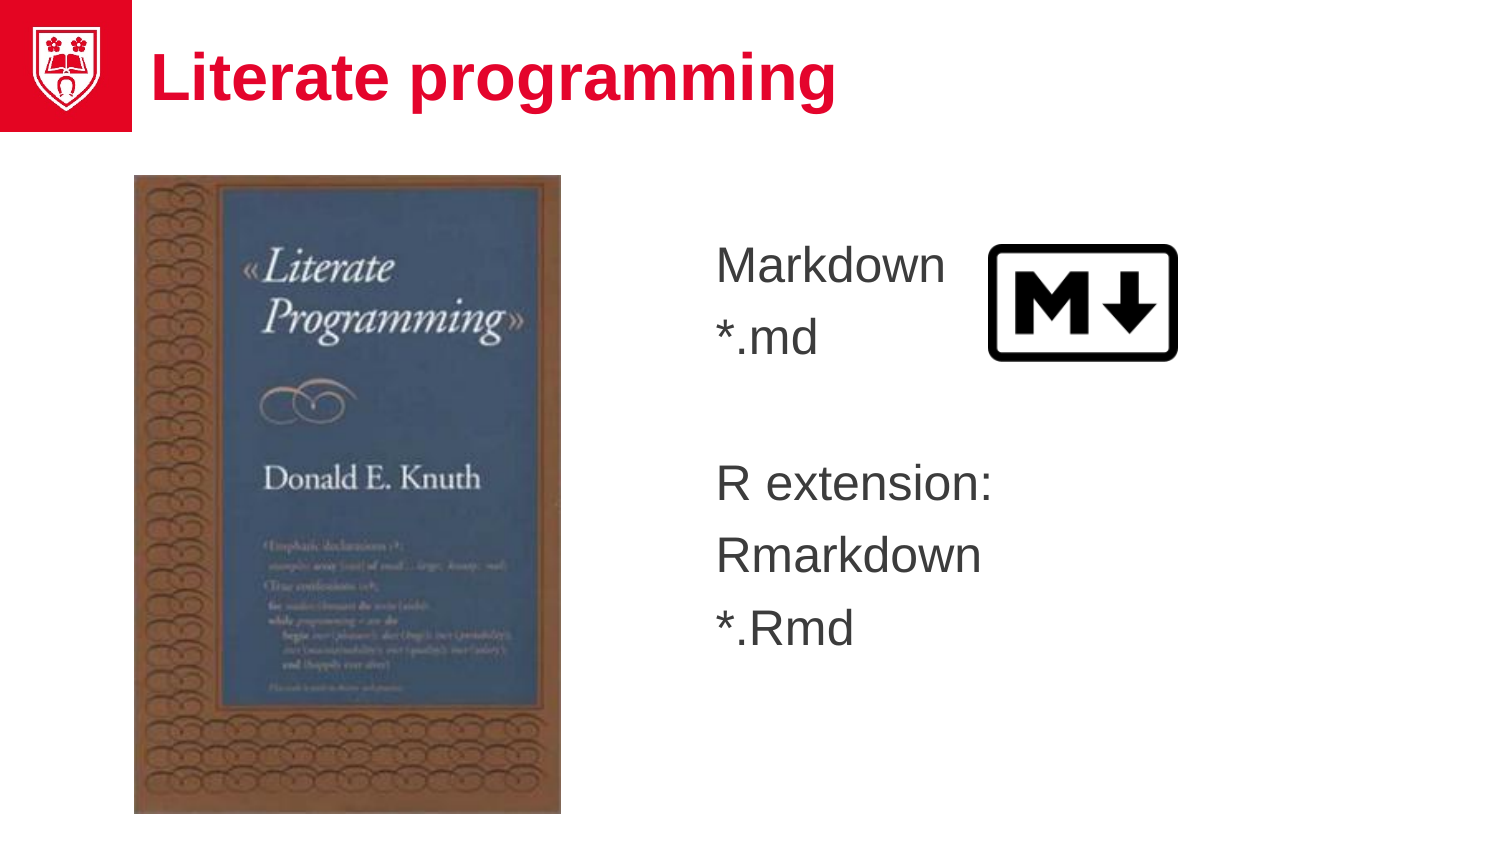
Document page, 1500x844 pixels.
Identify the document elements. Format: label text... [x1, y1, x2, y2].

title Literate programming [150, 15, 1500, 132]
list Markdown *.md R extension: Rmarkdown *.Rmd [715, 90, 1314, 708]
picture [134, 175, 561, 814]
picture [0, 0, 132, 132]
picture [988, 244, 1179, 362]
